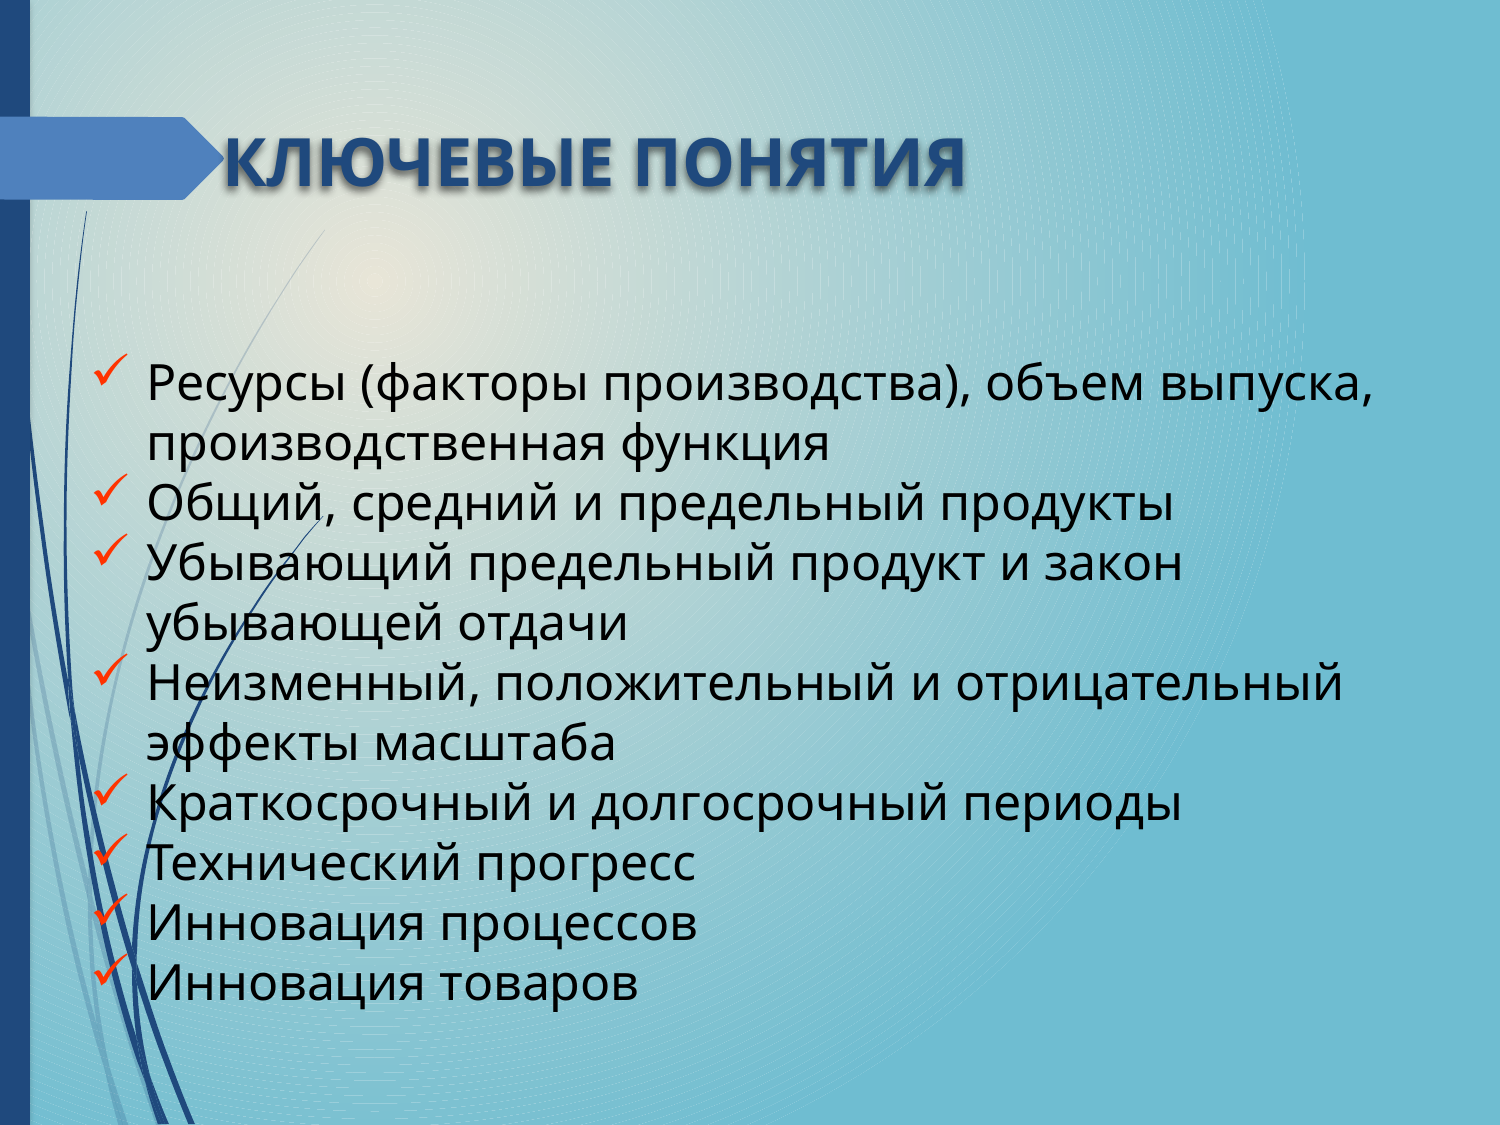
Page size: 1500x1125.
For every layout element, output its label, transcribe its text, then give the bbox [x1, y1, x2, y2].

text_box КЛЮЧЕВЫЕ ПОНЯТИЯ [75, 66, 1117, 254]
text_box Ресурсы (факторы производства), объем выпуска, производственная функция Общий, средний и предельный продукты Убывающий предельный продукт и закон убывающей отдачи Неизменный, положительный и отрицательный эффекты масштаба Краткосрочный и долгосрочный периоды Технический прогресс Инновация процессов Инновация товаров [74, 343, 1425, 1018]
